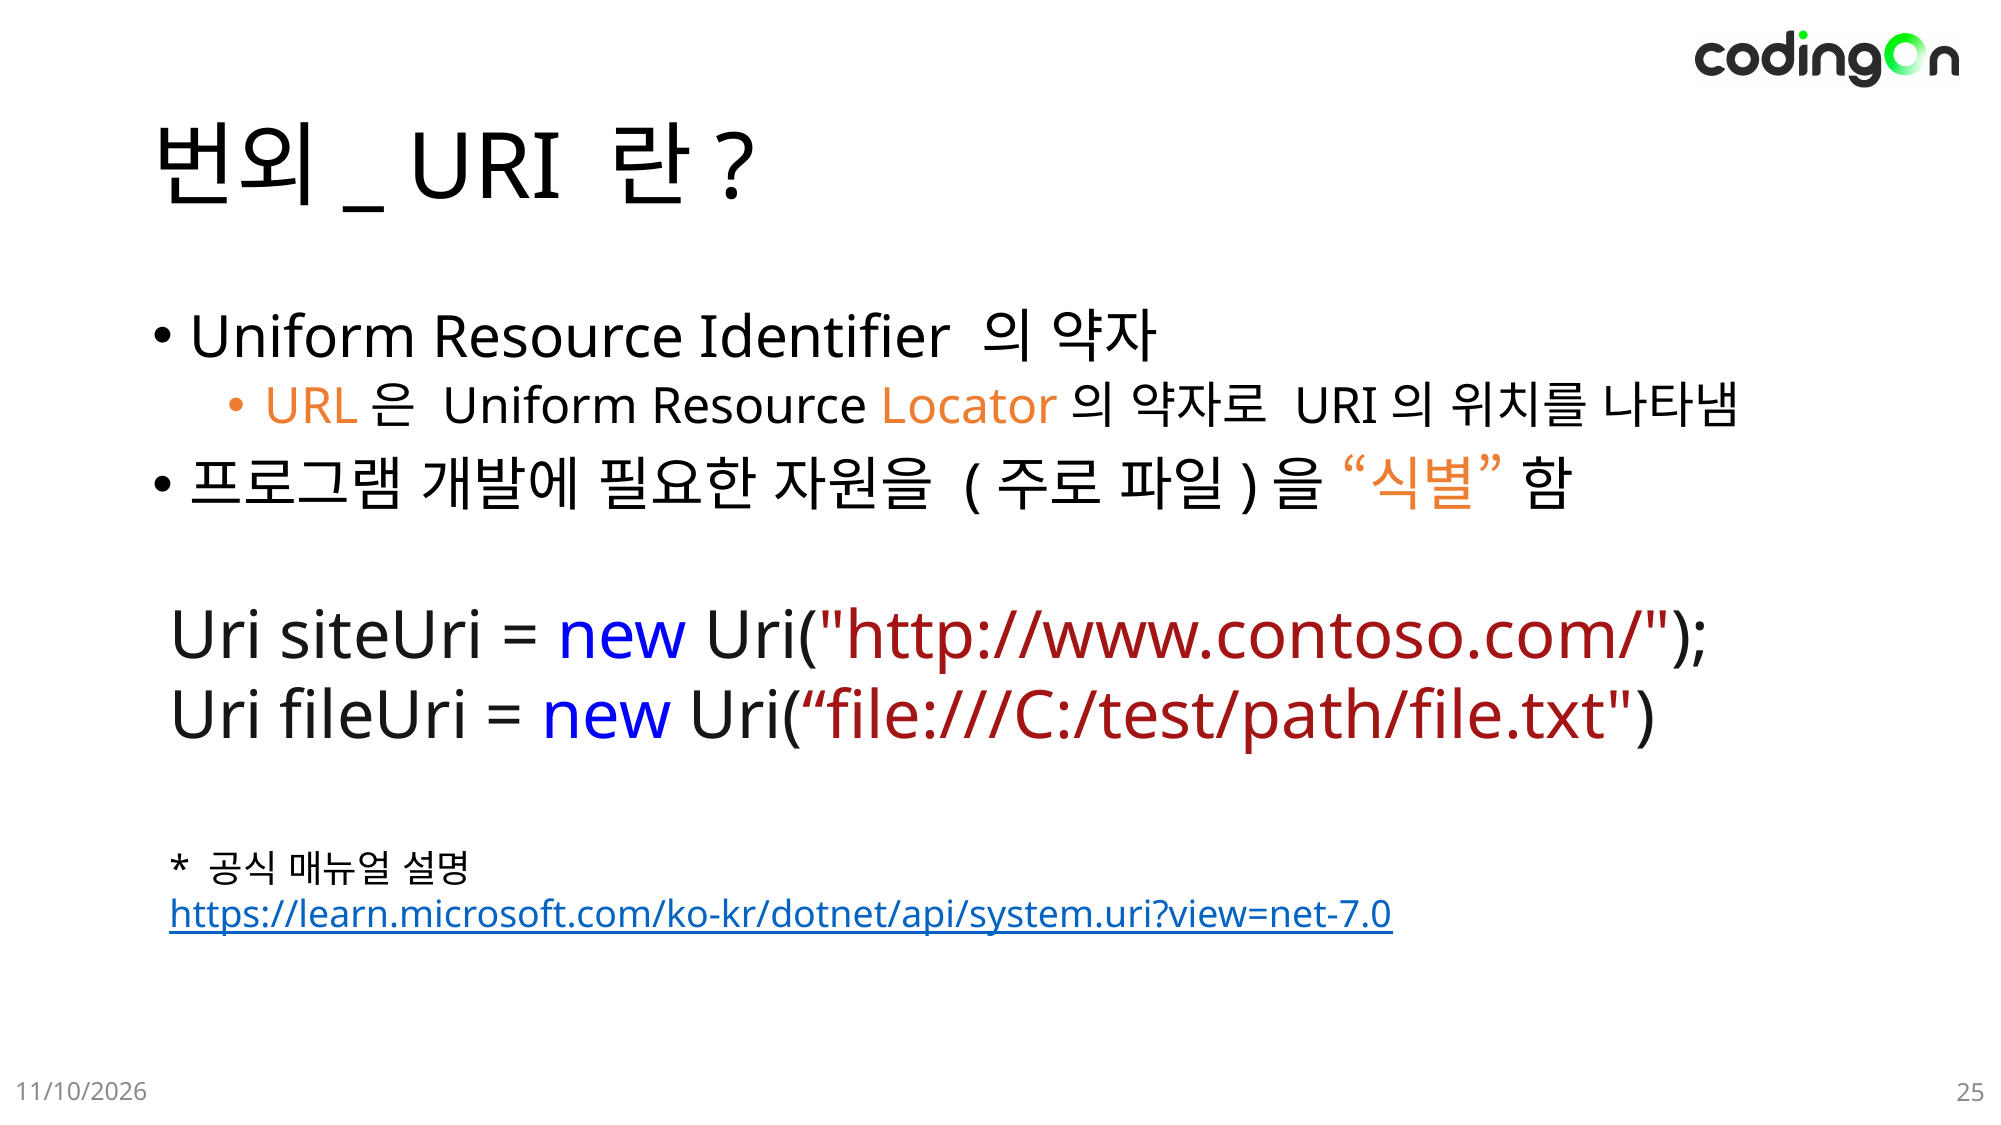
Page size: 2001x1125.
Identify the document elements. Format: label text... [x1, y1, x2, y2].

text_box * 공식 매뉴얼 설명 https://learn.microsoft.com/ko-kr/dotnet/api/system.uri?view=net-7.0 [154, 837, 1474, 949]
picture [1695, 30, 1959, 88]
list Uniform Resource Identifier 의 약자 URL은 Uniform Resource Locator의 약자로 URI의 위치를 나타냄 프로그램 개발에 필요한 자원을 (주로 파일)을 “식별” 함 [137, 299, 1863, 1014]
text_box Uri siteUri = new Uri("http://www.contoso.com/"); Uri fileUri = new Uri(“file:///C:/test/path/file.txt") [154, 544, 1733, 759]
title 번외_ URI 란? [137, 59, 1863, 278]
slide_number 12-21(Sat) [0, 1062, 450, 1123]
slide_number 25 [1550, 1063, 2000, 1124]
